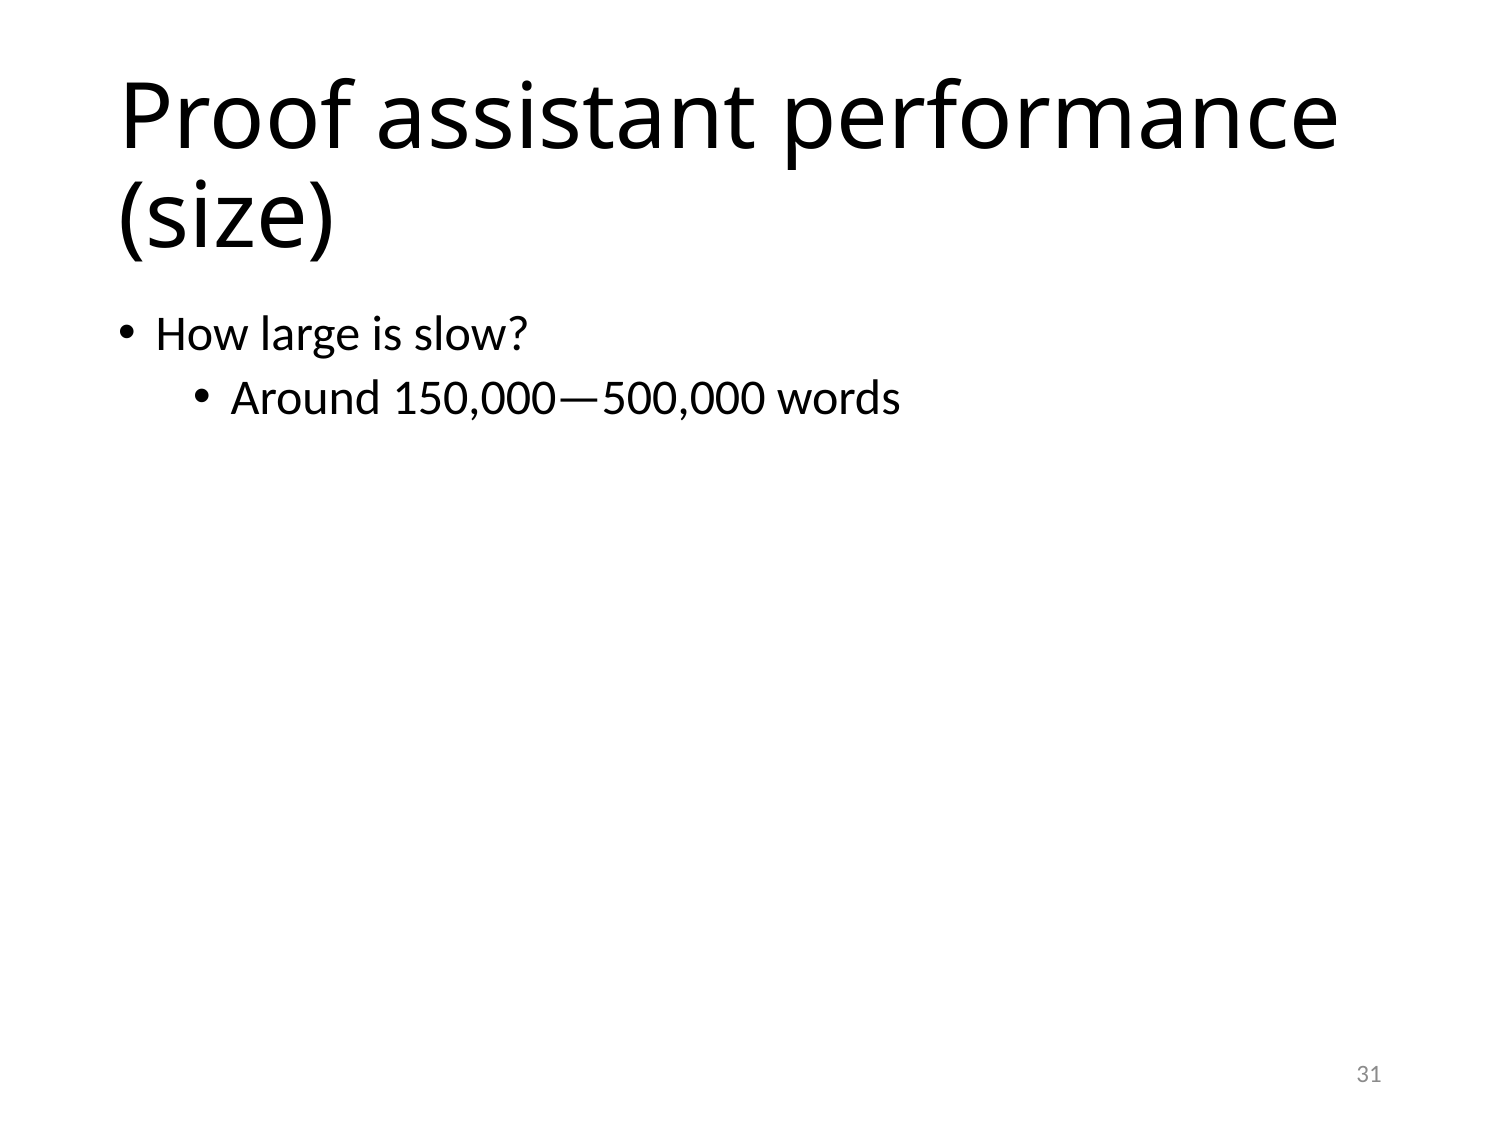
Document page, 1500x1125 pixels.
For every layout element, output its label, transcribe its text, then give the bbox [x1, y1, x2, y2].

slide_number 31 [1059, 1042, 1397, 1103]
title Proof assistant performance (size) [103, 59, 1397, 278]
list How large is slow? Around 150,000—500,000 words [103, 299, 1397, 1014]
